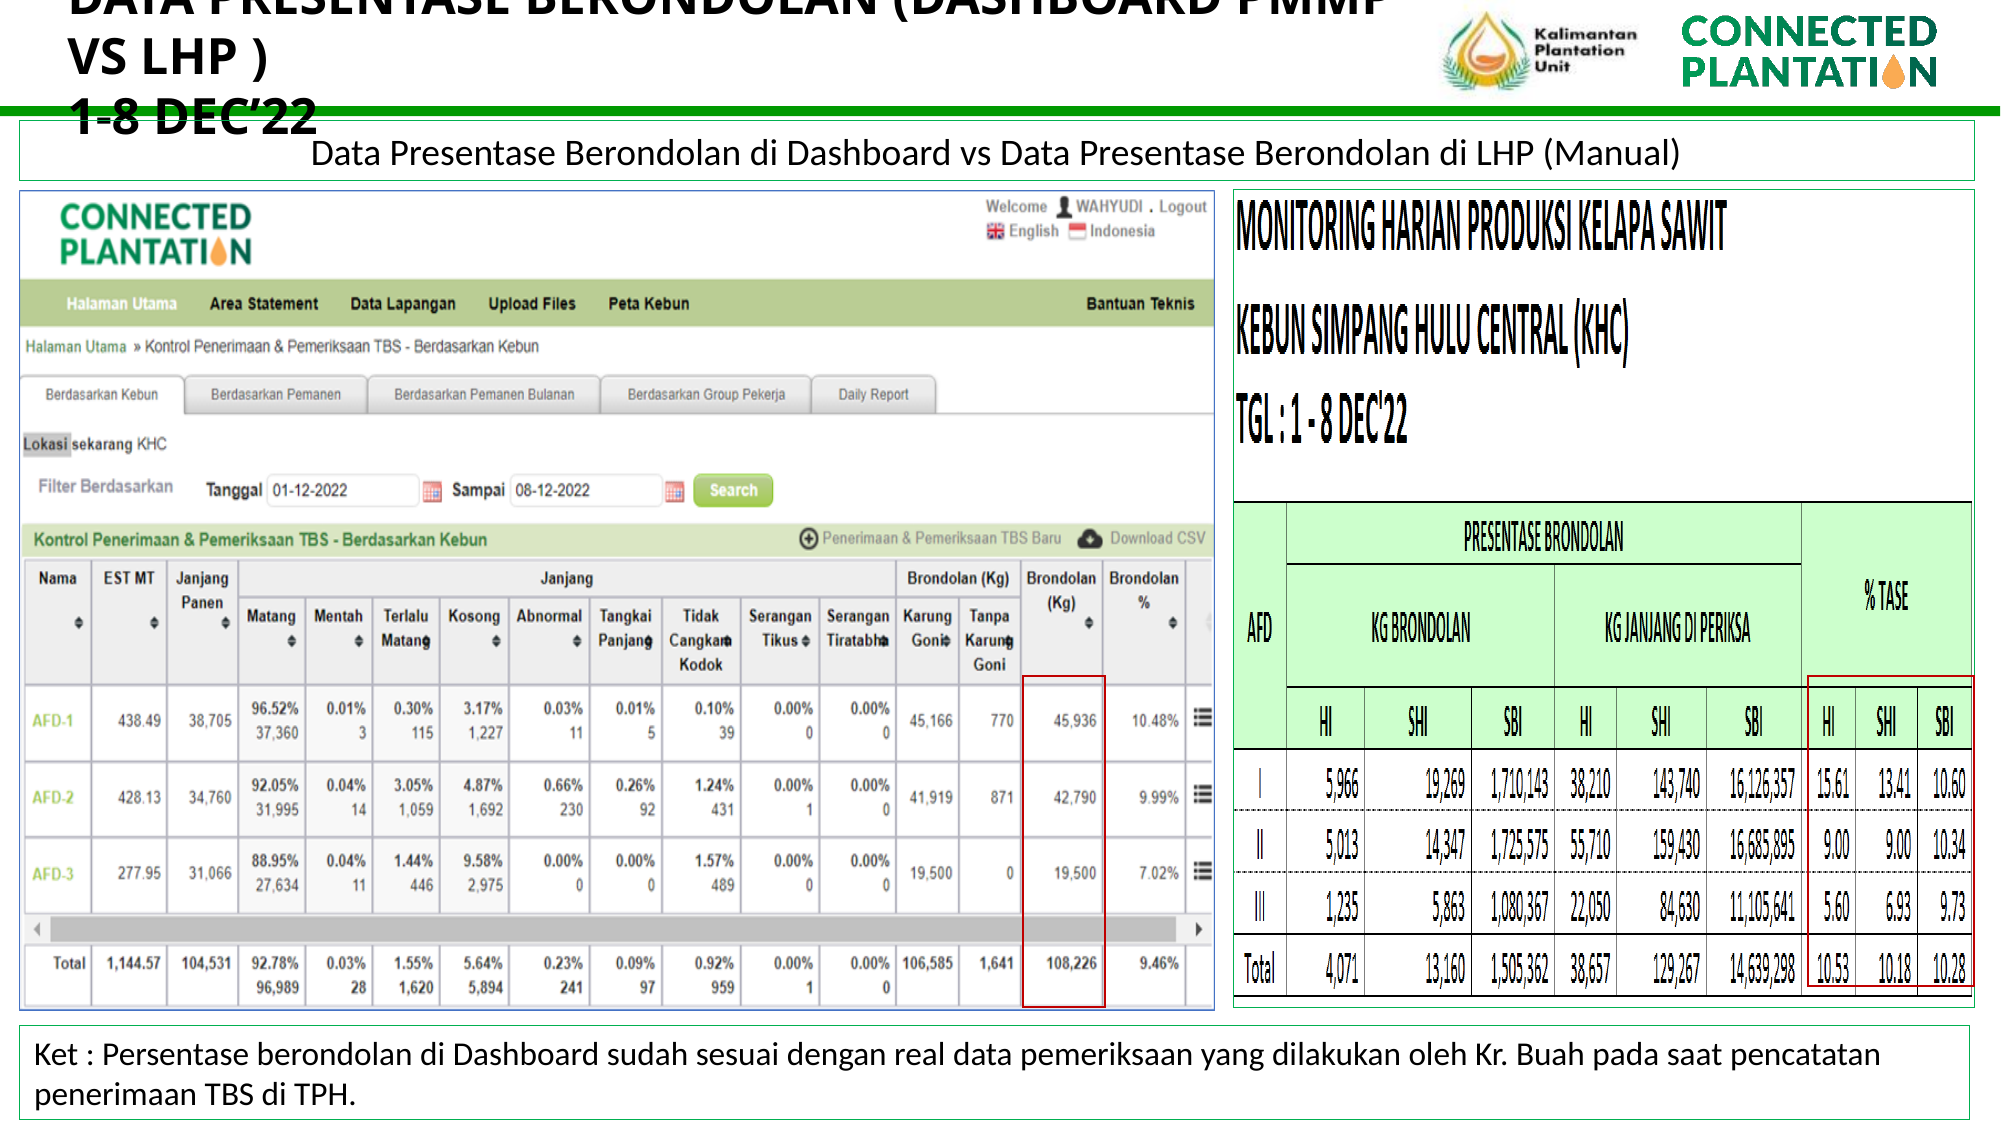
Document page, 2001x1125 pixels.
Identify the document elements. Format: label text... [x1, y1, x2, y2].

picture [1233, 189, 1975, 1007]
picture [1414, 0, 1655, 106]
picture [1673, 5, 1944, 97]
text_box DATA PRESENTASE BERONDOLAN (DASHBOARD PMMP VS LHP ) 1-8 DEC’22 [52, 0, 1435, 109]
picture [19, 190, 1215, 1011]
text_box Data Presentase Berondolan di Dashboard vs Data Presentase Berondolan di LHP (Manual) [19, 120, 1975, 181]
text_box Ket : Persentase berondolan di Dashboard sudah sesuai dengan real data pemeriksaan yang dilakukan oleh Kr. Buah pada saat pencatatan penerimaan TBS di TPH. [19, 1025, 1970, 1120]
